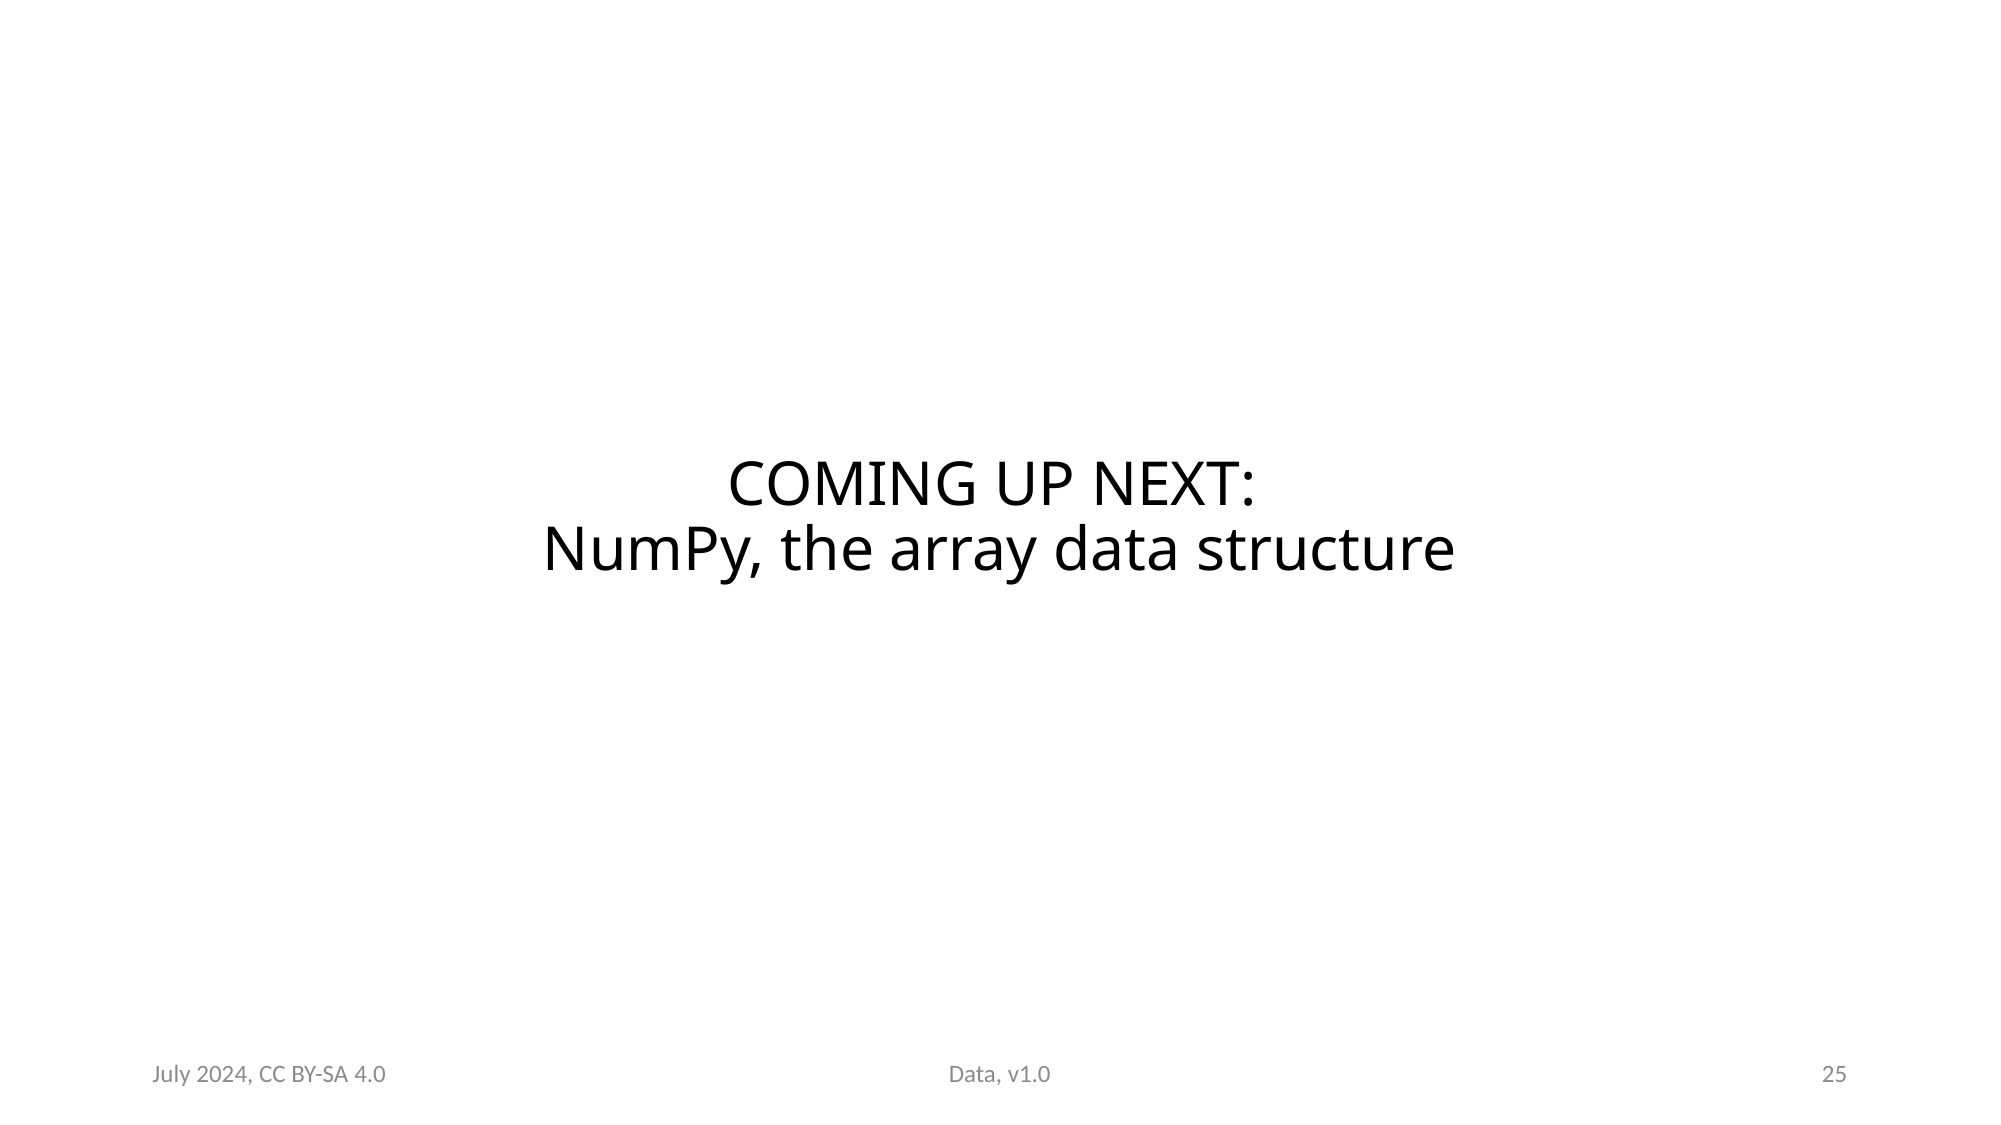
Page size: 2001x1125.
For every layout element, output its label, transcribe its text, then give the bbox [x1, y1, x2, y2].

footer Data, v1.0 [662, 1042, 1338, 1103]
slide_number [137, 1042, 588, 1103]
slide_number 25 [1412, 1042, 1863, 1103]
title COMING UP NEXT: NumPy, the array data structure [137, 444, 1863, 593]
